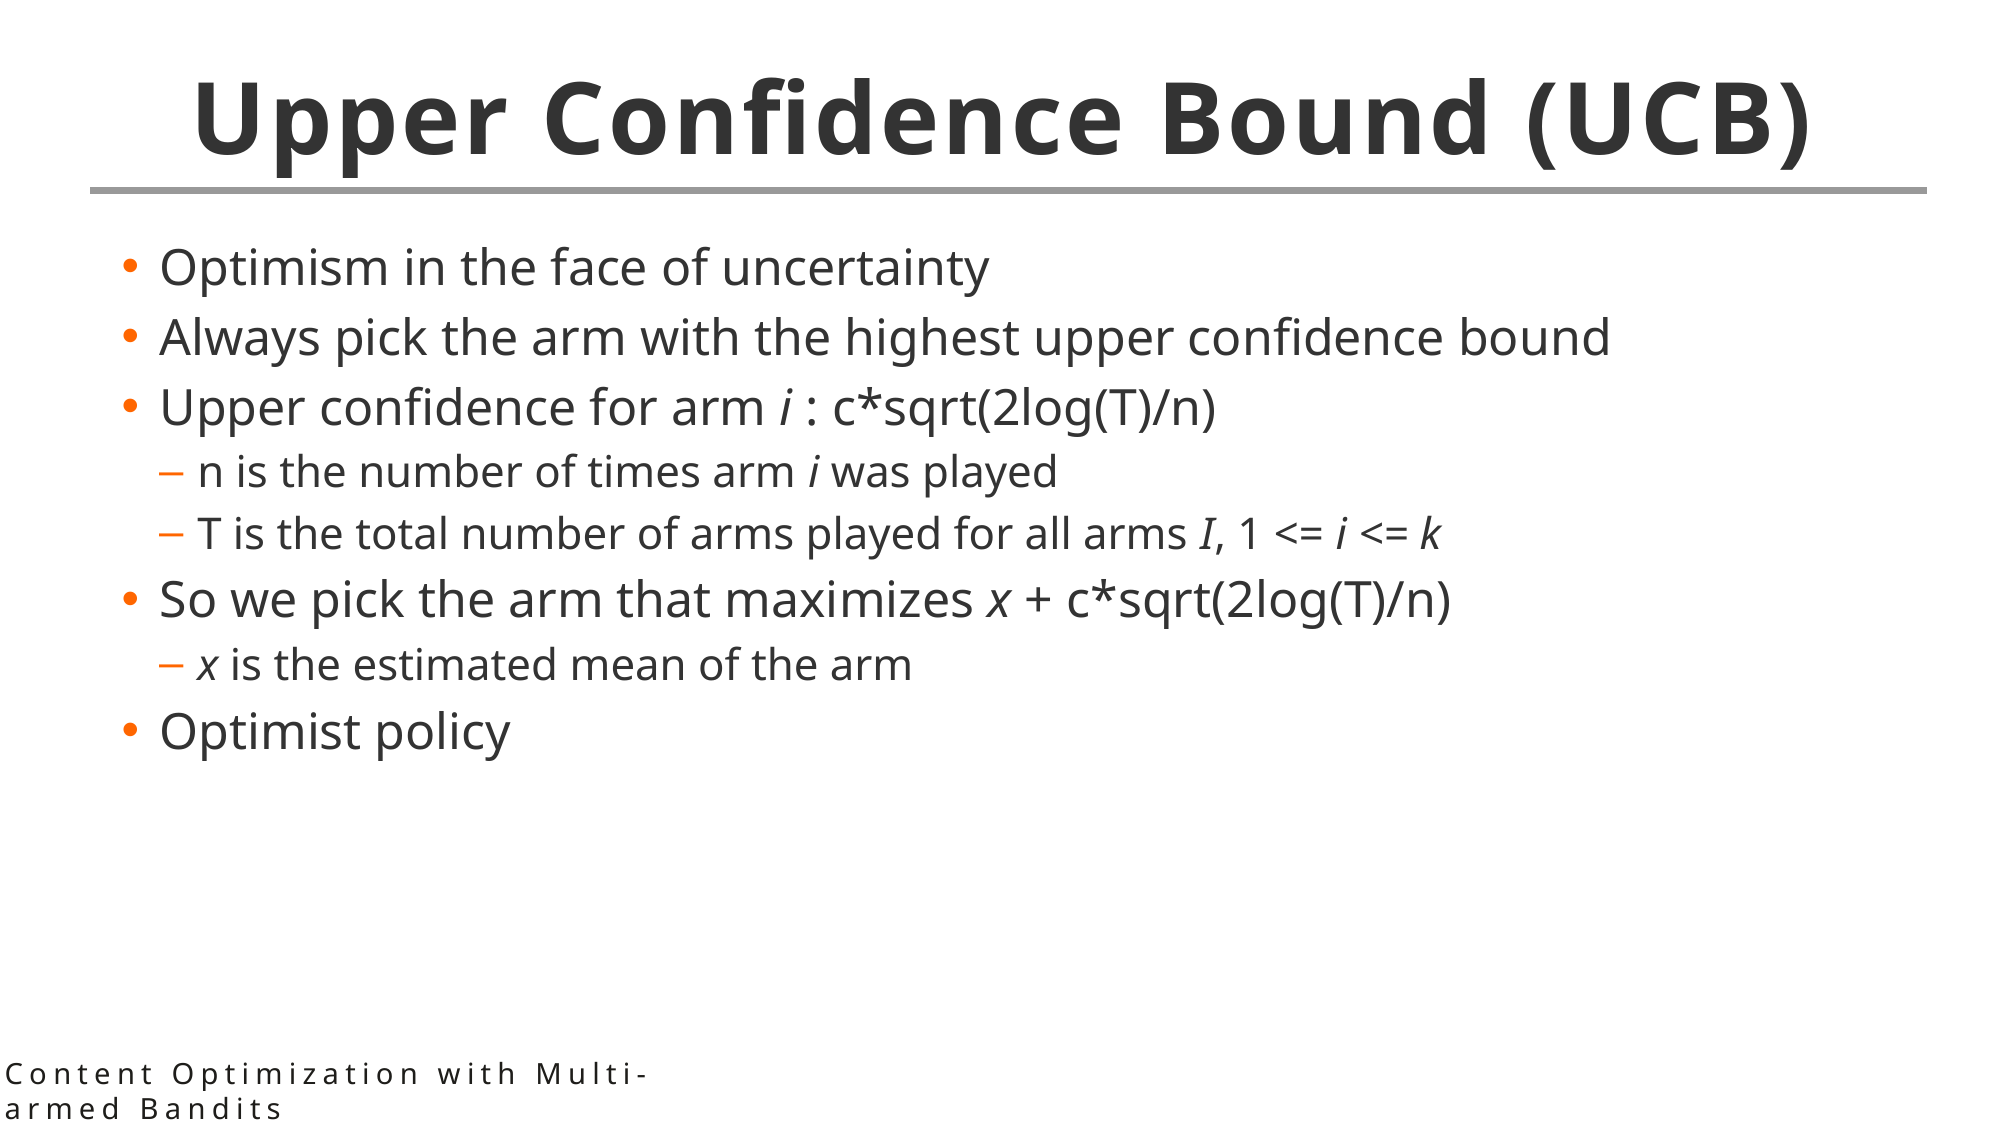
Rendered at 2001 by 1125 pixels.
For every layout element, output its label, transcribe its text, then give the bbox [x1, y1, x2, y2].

title Upper Confidence Bound (UCB) [113, 39, 1892, 179]
list Optimism in the face of uncertainty Always pick the arm with the highest upper confidence bound Upper confidence for arm i : c*sqrt(2log(T)/n) n is the number of times arm i was played T is the total number of arms played for all arms I, 1 <= i <= k So we pick the arm that maximizes x + c*sqrt(2log(T)/n) x is the estimated mean of the arm Optimist policy [114, 231, 1892, 975]
